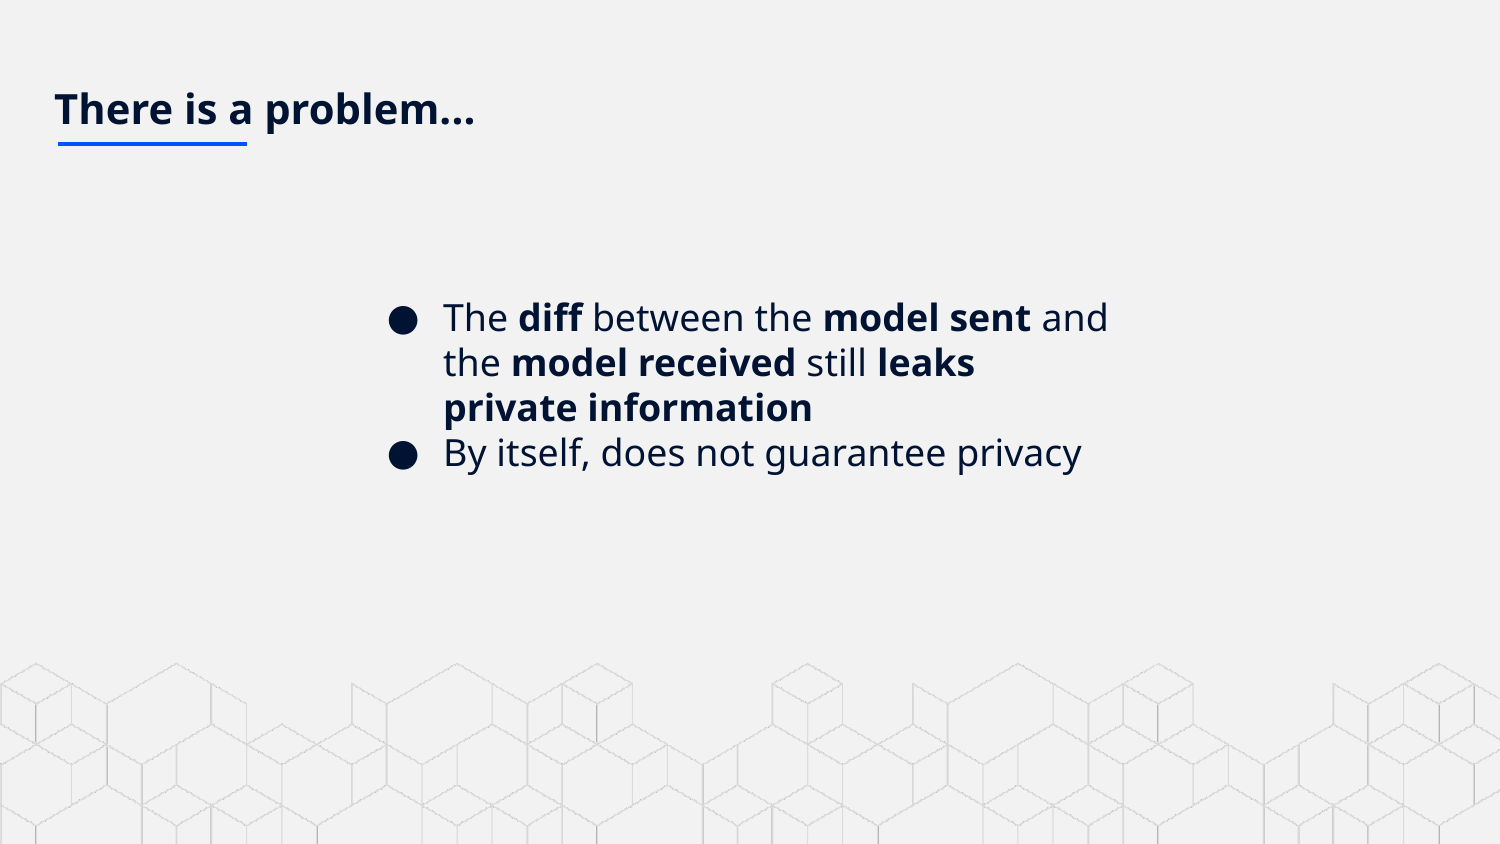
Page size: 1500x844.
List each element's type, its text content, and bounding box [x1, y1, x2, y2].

picture [0, 662, 1500, 844]
list The diff between the model sent and the model received still leaks private information By itself, does not guarantee privacy [368, 278, 1132, 783]
title There is a problem... [44, 67, 1145, 128]
